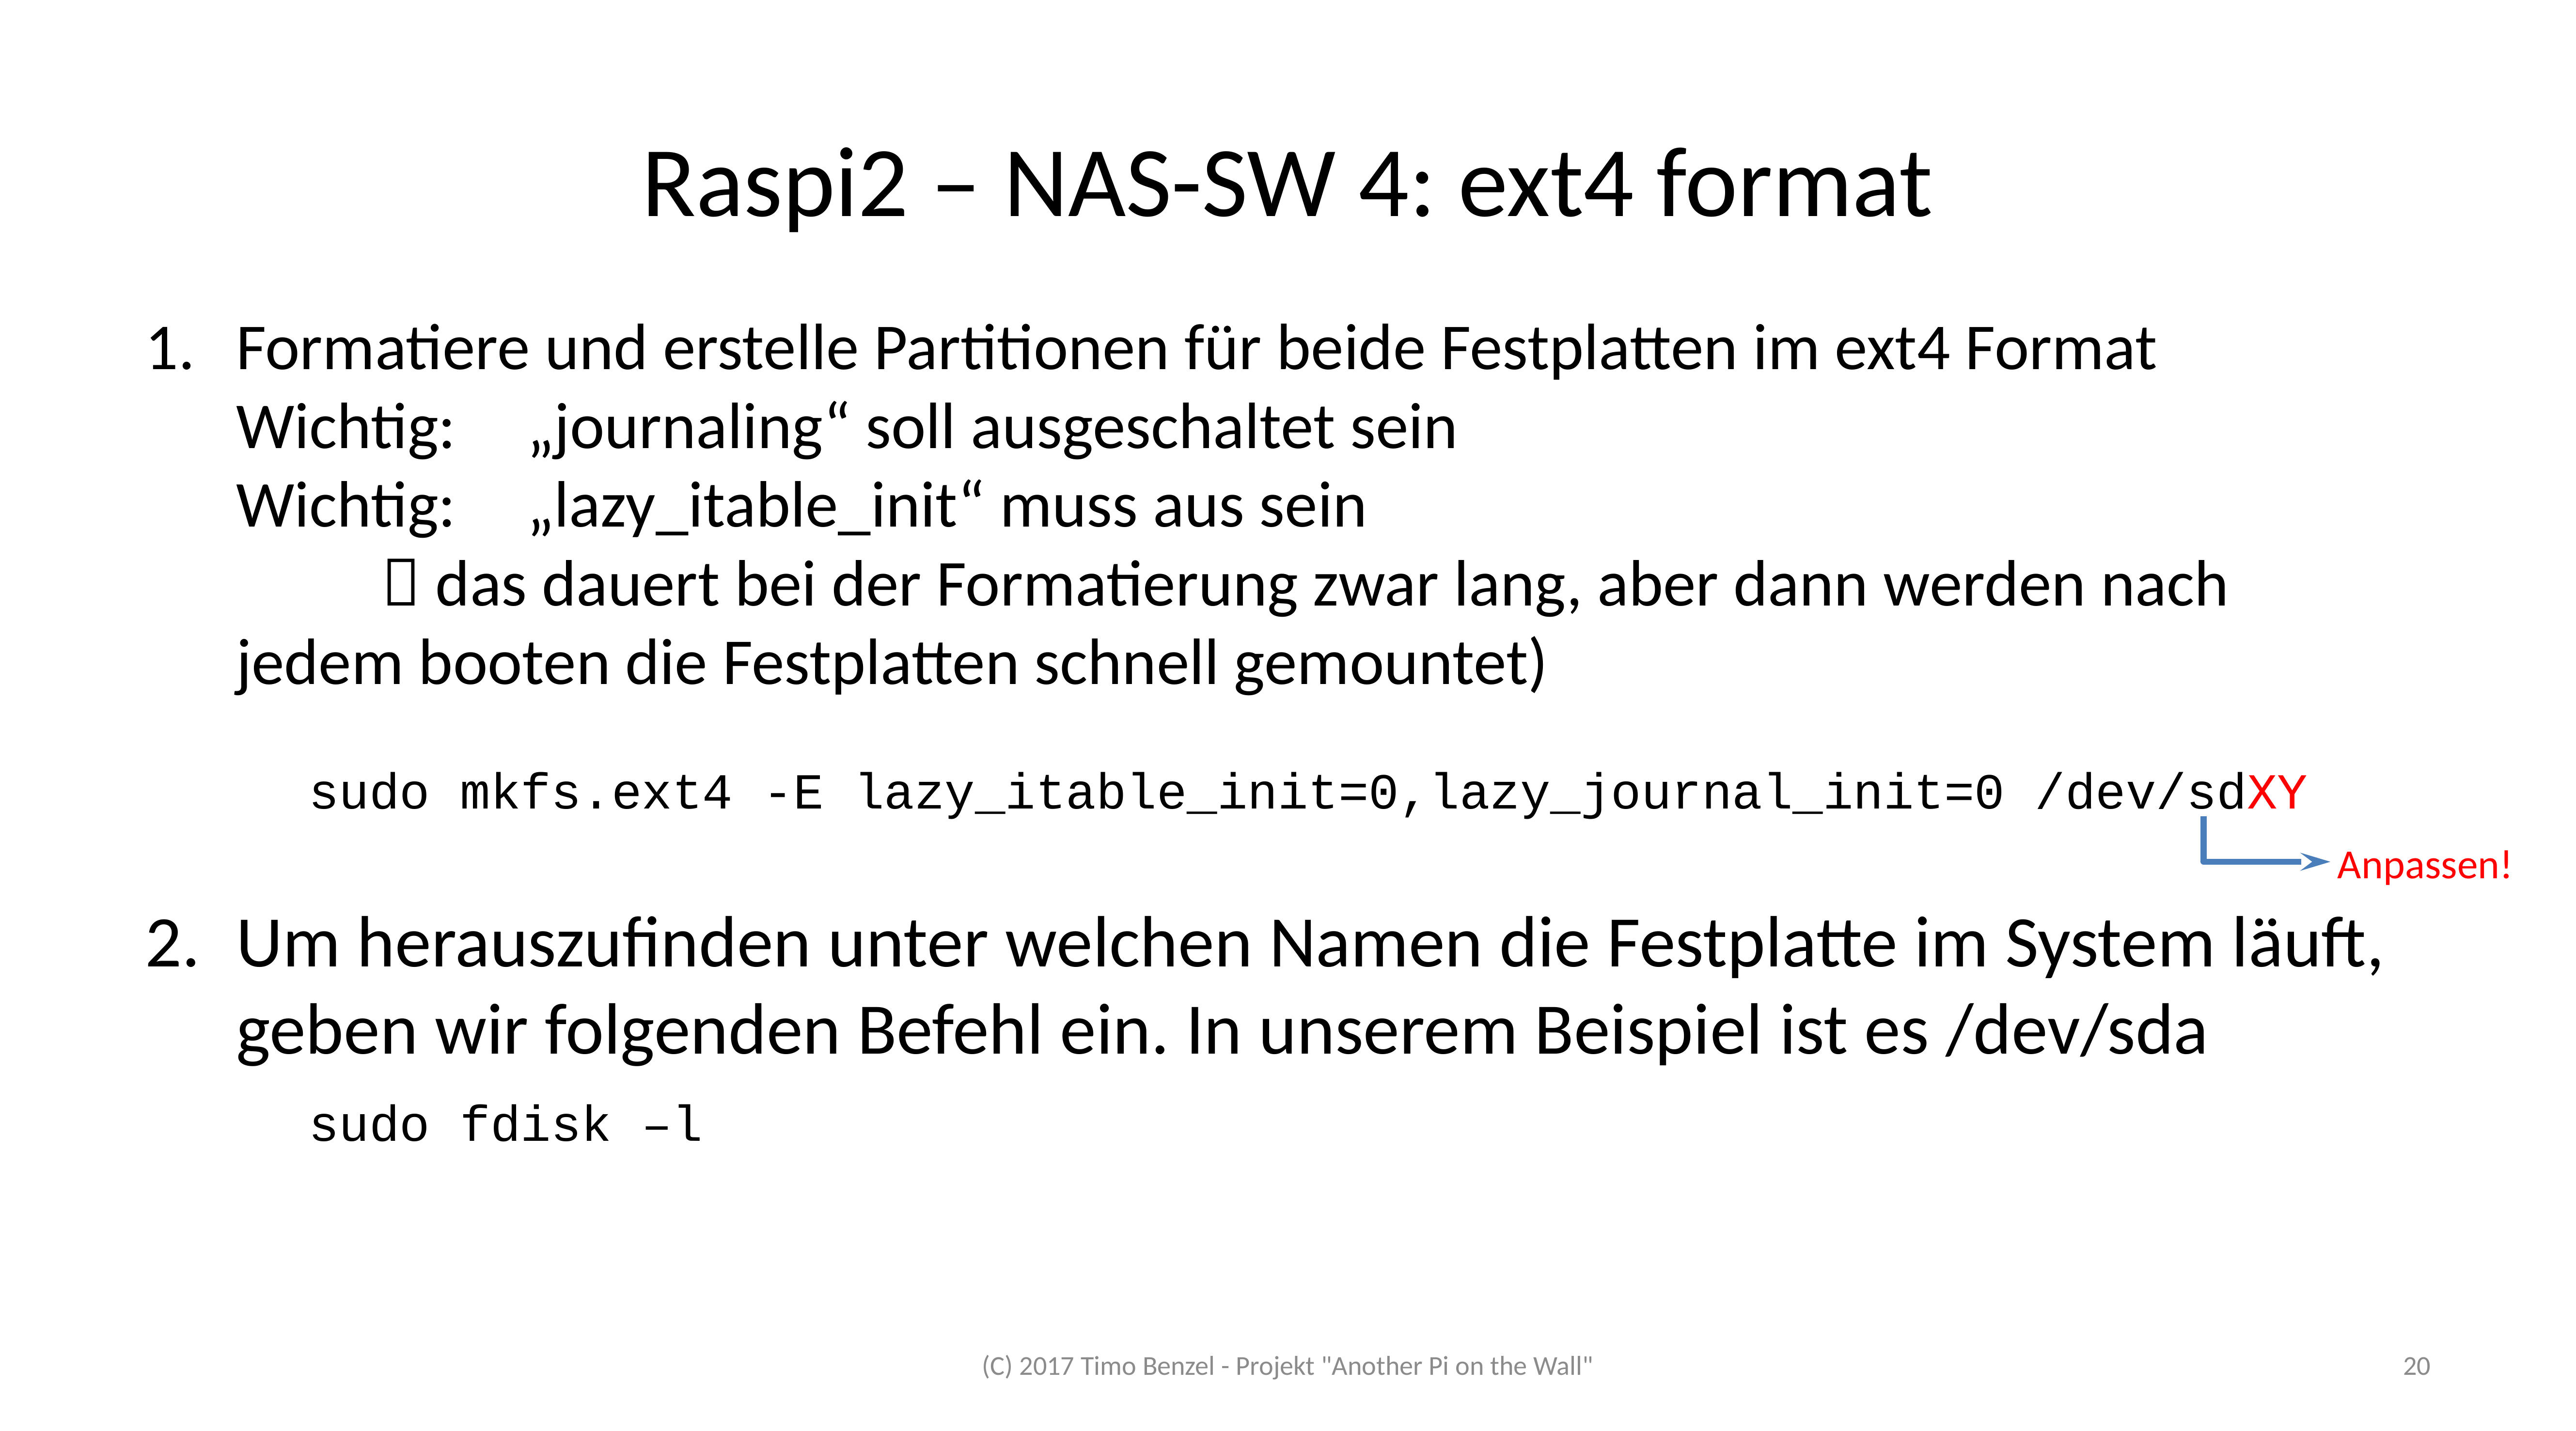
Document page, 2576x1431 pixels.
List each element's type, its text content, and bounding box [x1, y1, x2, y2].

title Raspi2 – NAS-SW 4: ext4 format [128, 57, 2447, 296]
footer (C) 2017 Timo Benzel - Projekt "Another Pi on the Wall" [880, 1326, 1696, 1402]
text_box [2244, 776, 2290, 902]
list Formatiere und erstelle Partitionen für beide Festplatten im ext4 Format Wichtig: „journaling“ soll ausgeschaltet sein Wichtig: „lazy_itable_init“ muss aus sein  das dauert bei der Formatierung zwar lang, aber dann werden nach jedem booten die Festplatten schnell gemountet) sudo mkfs.ext4 -E lazy_itable_init=0,lazy_journal_init=0 /dev/sdXY Um herauszufinden unter welchen Namen die Festplatte im System läuft, geben wir folgenden Befehl ein. In unserem Beispiel ist es /dev/sda sudo fdisk –l [128, 296, 2447, 1334]
text_box Anpassen! [2330, 833, 2521, 890]
text_box [280, 714, 768, 815]
text_box [2151, 760, 2256, 817]
slide_number 20 [1846, 1326, 2447, 1402]
